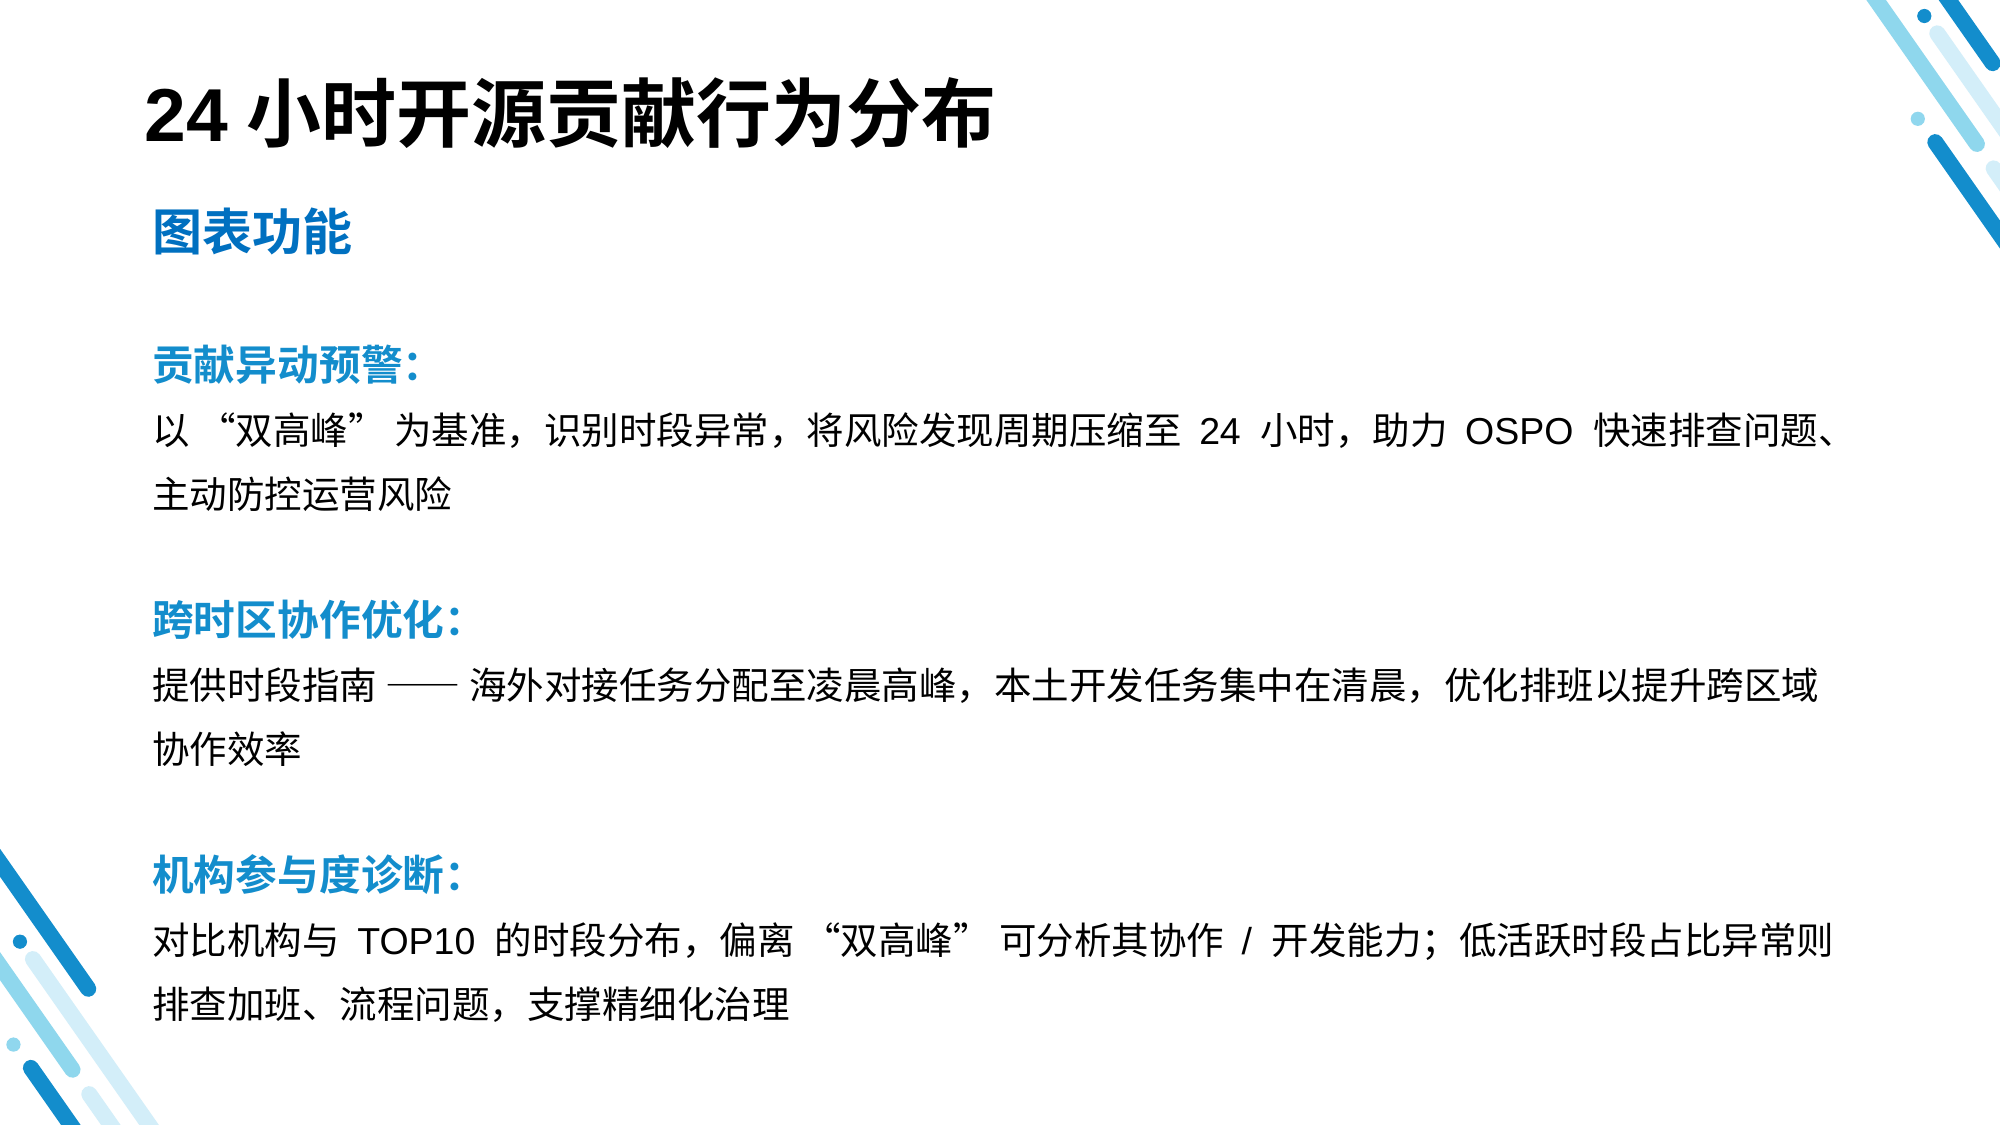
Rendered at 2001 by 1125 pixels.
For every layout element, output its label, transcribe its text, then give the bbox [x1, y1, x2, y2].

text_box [0, 695, 188, 1125]
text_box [1855, 0, 2000, 461]
title 24小时开源贡献行为分布 [143, 55, 1855, 158]
text_box 图表功能 贡献异动预警： 以 “双高峰” 为基准，识别时段异常，将风险发现周期压缩至 24 小时，助力 OSPO 快速排查问题、主动防控运营风险 跨时区协作优化： 提供时段指南 —— 海外对接任务分配至凌晨高峰，本土开发任务集中在清晨，优化排班以提升跨区域协作效率 机构参与度诊断： 对比机构与 TOP10 的时段分布，偏离 “双高峰” 可分析其协作 / 开发能力；低活跃时段占比异常则排查加班、流程问题，支撑精细化治理 [137, 189, 1870, 1034]
